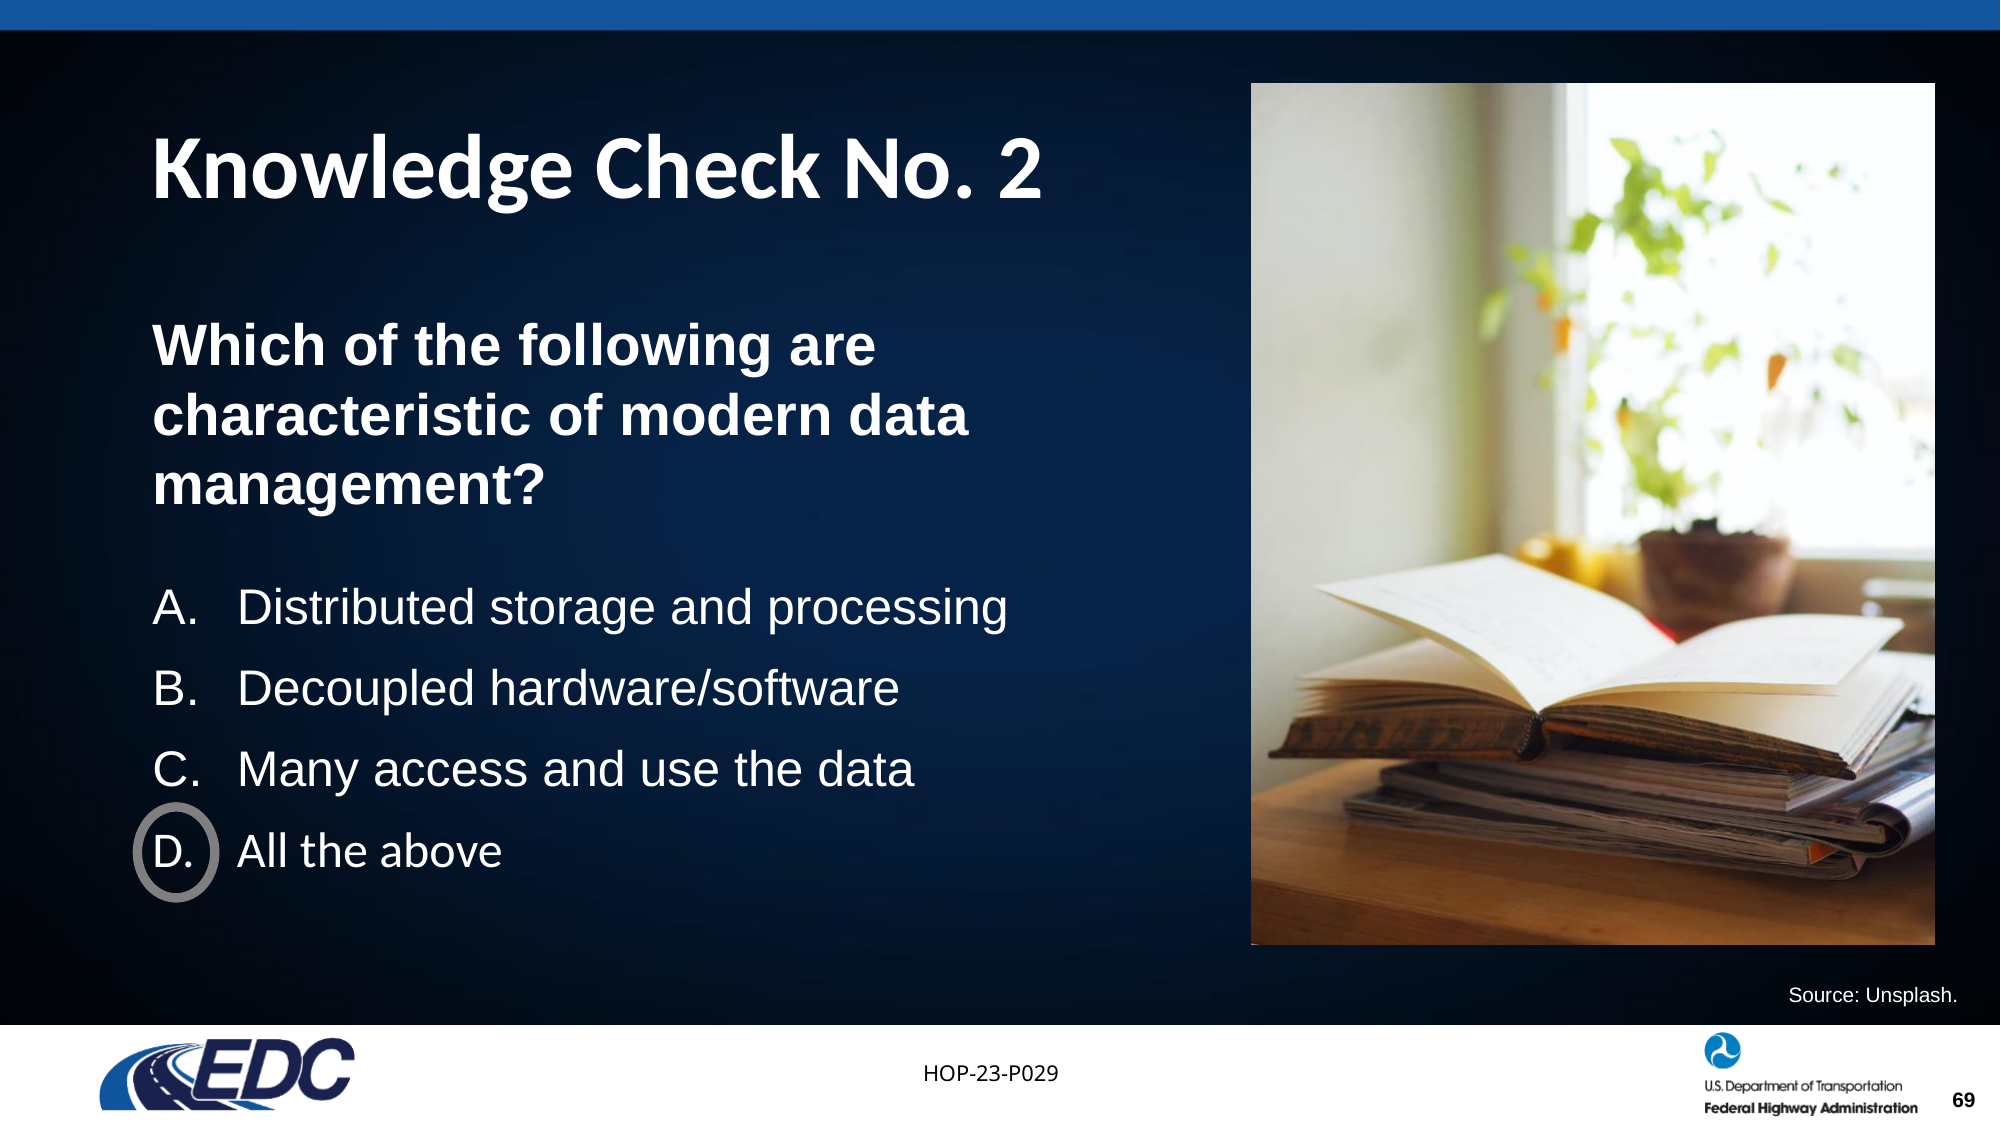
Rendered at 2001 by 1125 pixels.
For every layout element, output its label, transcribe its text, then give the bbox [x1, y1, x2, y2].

text_box [136, 805, 216, 899]
picture [97, 1035, 357, 1114]
slide_number 69 [1930, 1075, 1991, 1120]
text_box Source: Unsplash. [1586, 974, 1973, 1015]
title Knowledge Check No. 2 [137, 59, 1863, 278]
list Which of the following are characteristic of modern data management? Distributed storage and processing Decoupled hardware/software Many access and use the data All the above [137, 299, 1252, 1014]
picture [0, 31, 2000, 1125]
